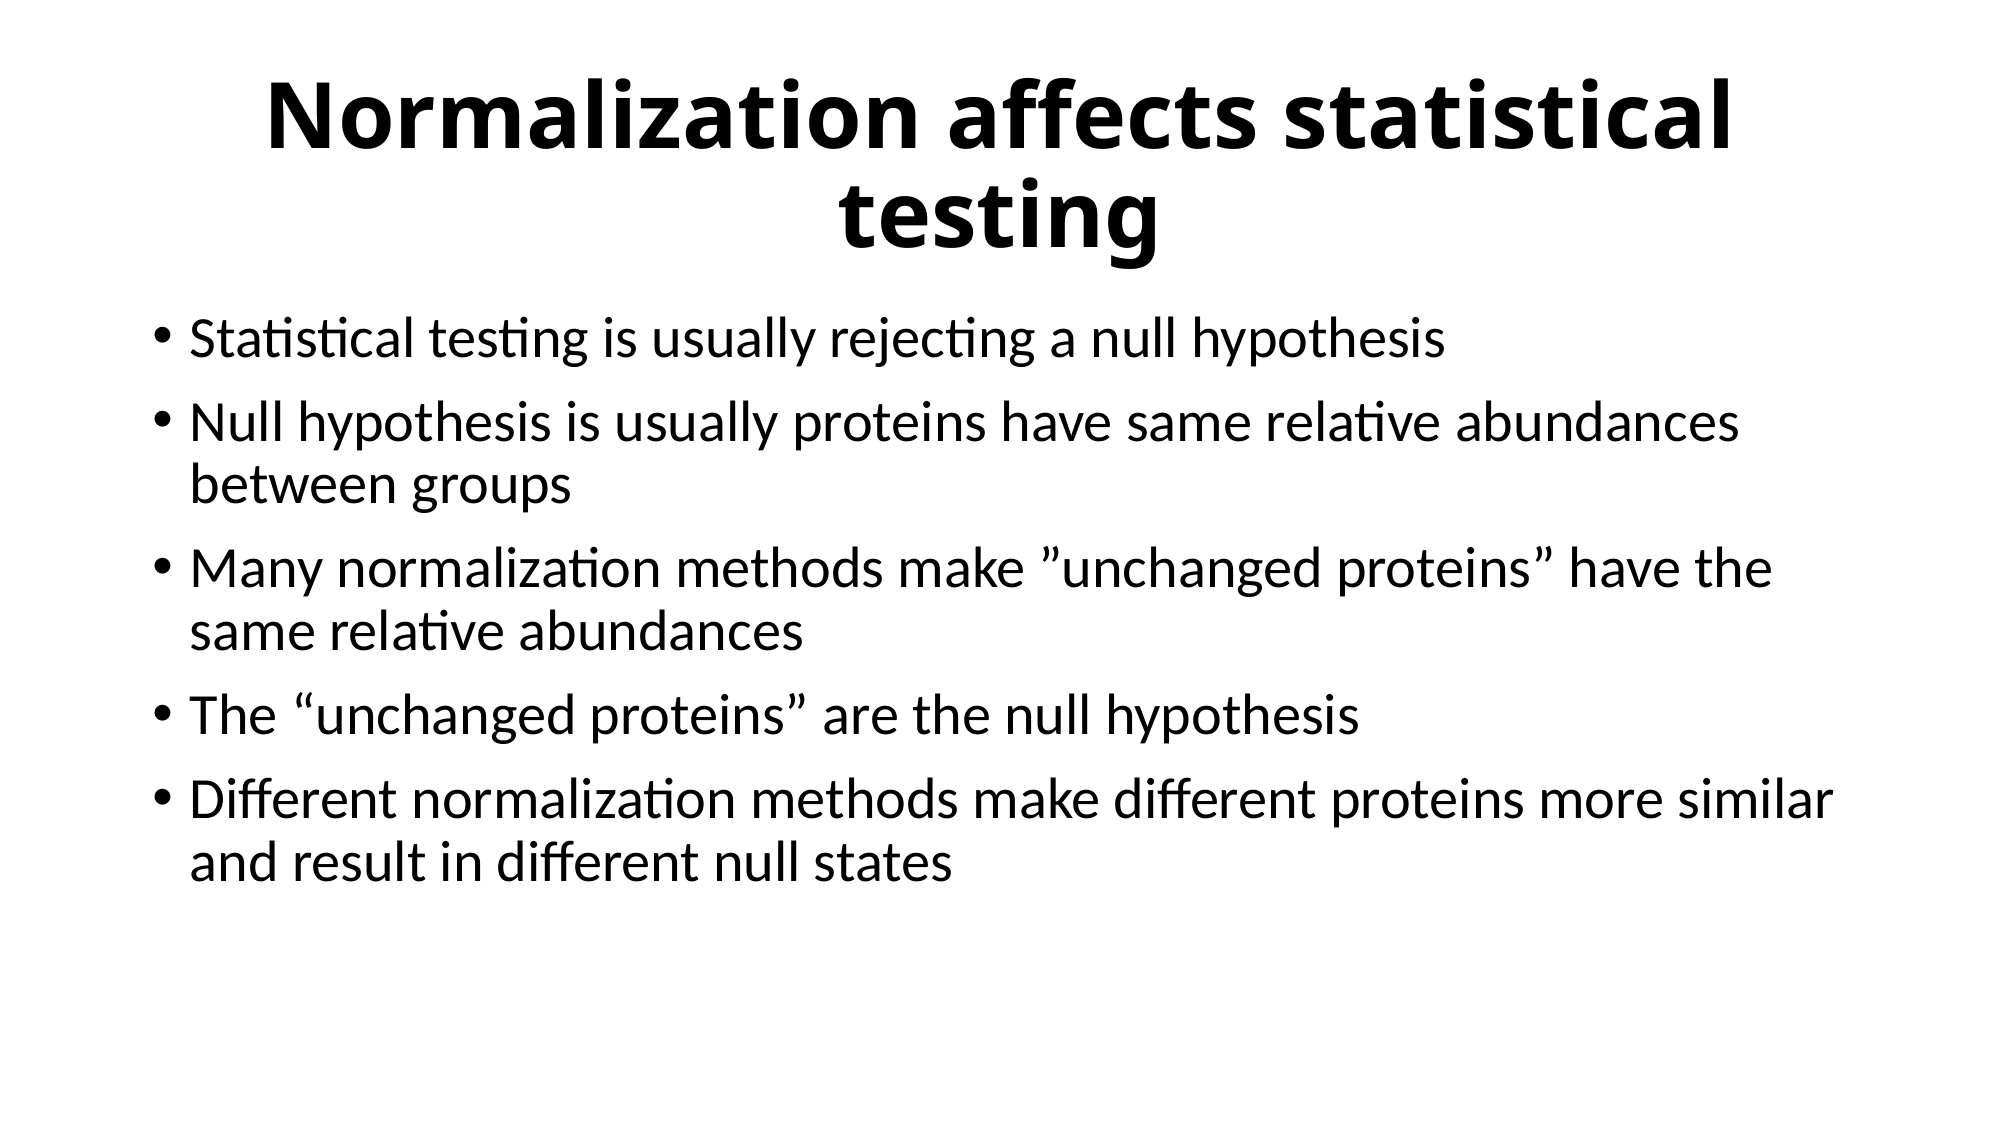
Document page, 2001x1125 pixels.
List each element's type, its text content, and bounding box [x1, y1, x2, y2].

title Normalization affects statistical testing [137, 59, 1863, 278]
list Statistical testing is usually rejecting a null hypothesis Null hypothesis is usually proteins have same relative abundances between groups Many normalization methods make ”unchanged proteins” have the same relative abundances The “unchanged proteins” are the null hypothesis Different normalization methods make different proteins more similar and result in different null states [137, 299, 1863, 1014]
